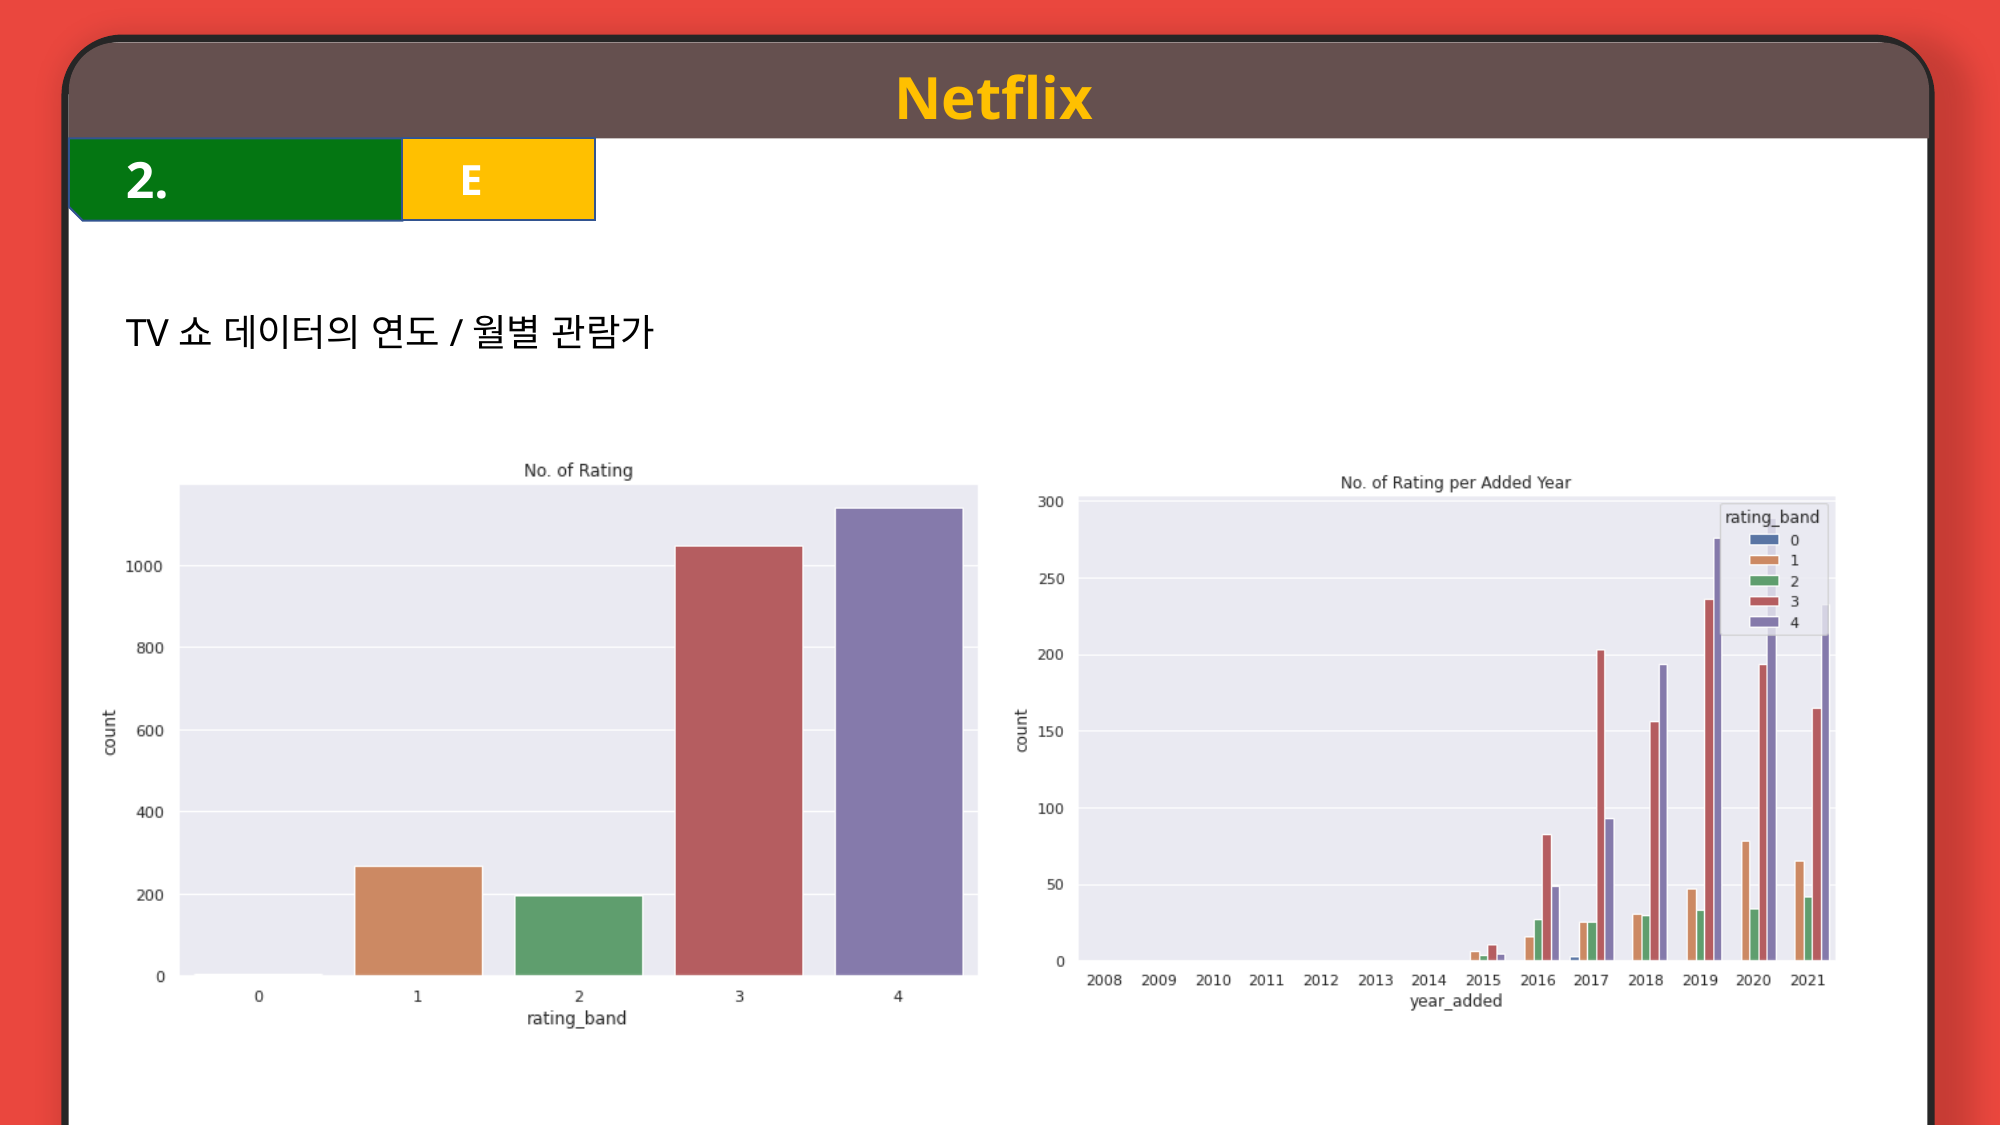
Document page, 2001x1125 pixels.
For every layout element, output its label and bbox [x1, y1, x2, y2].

picture [83, 443, 1853, 1040]
text_box [65, 38, 1932, 1125]
